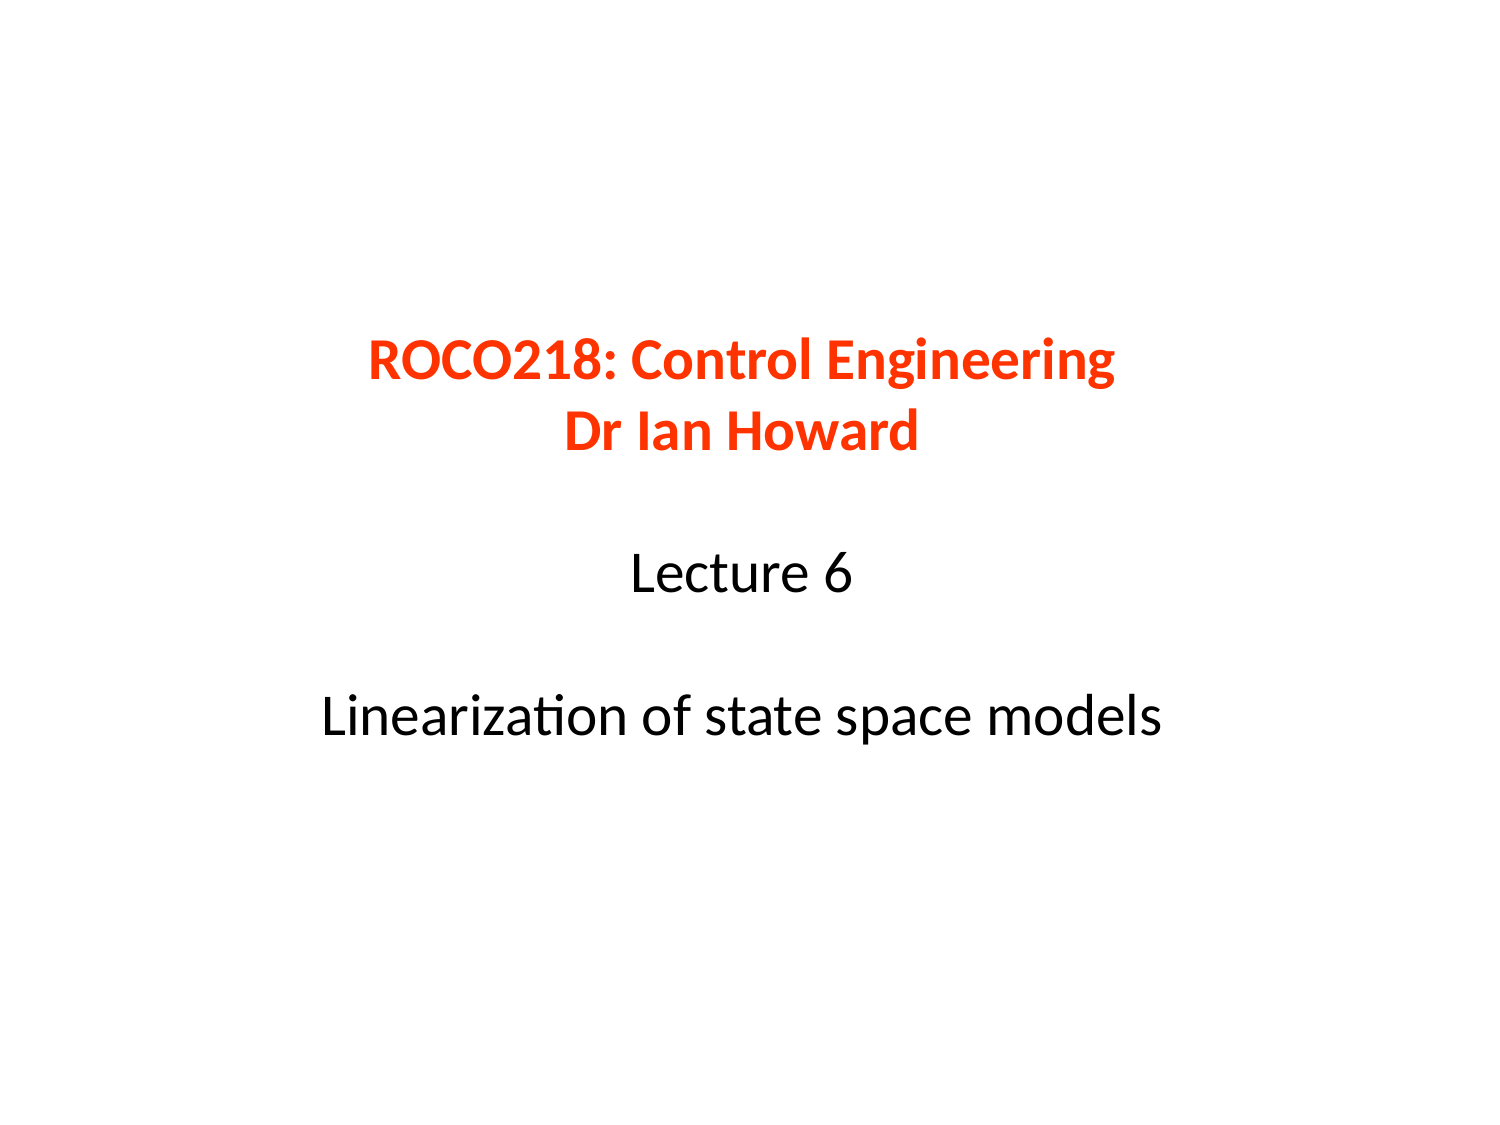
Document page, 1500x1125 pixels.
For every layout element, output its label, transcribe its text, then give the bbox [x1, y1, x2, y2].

title ROCO218: Control Engineering Dr Ian Howard Lecture 6 Linearization of state space models [236, 311, 1249, 756]
